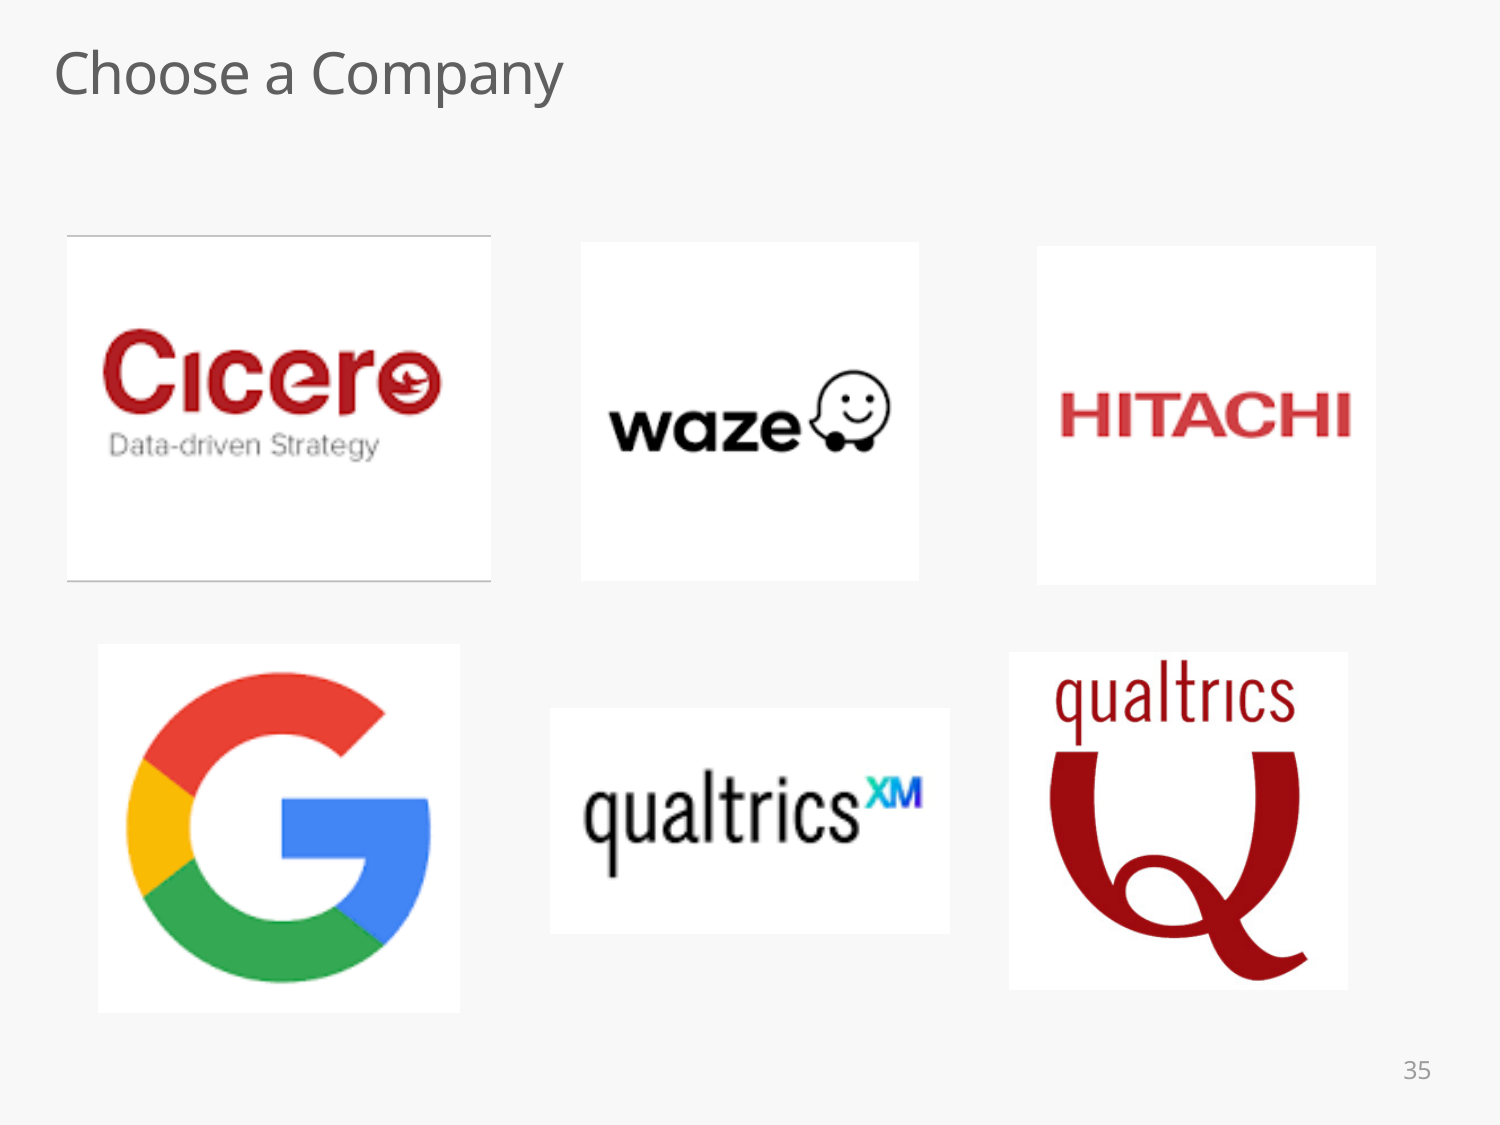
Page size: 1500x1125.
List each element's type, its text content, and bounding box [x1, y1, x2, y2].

title Choose a Company [53, 45, 1447, 180]
picture [1009, 652, 1348, 991]
picture [1037, 246, 1376, 585]
picture [549, 708, 950, 934]
picture [67, 197, 491, 622]
picture [581, 242, 919, 581]
picture [98, 644, 460, 1013]
slide_number 35 [1109, 1041, 1447, 1102]
